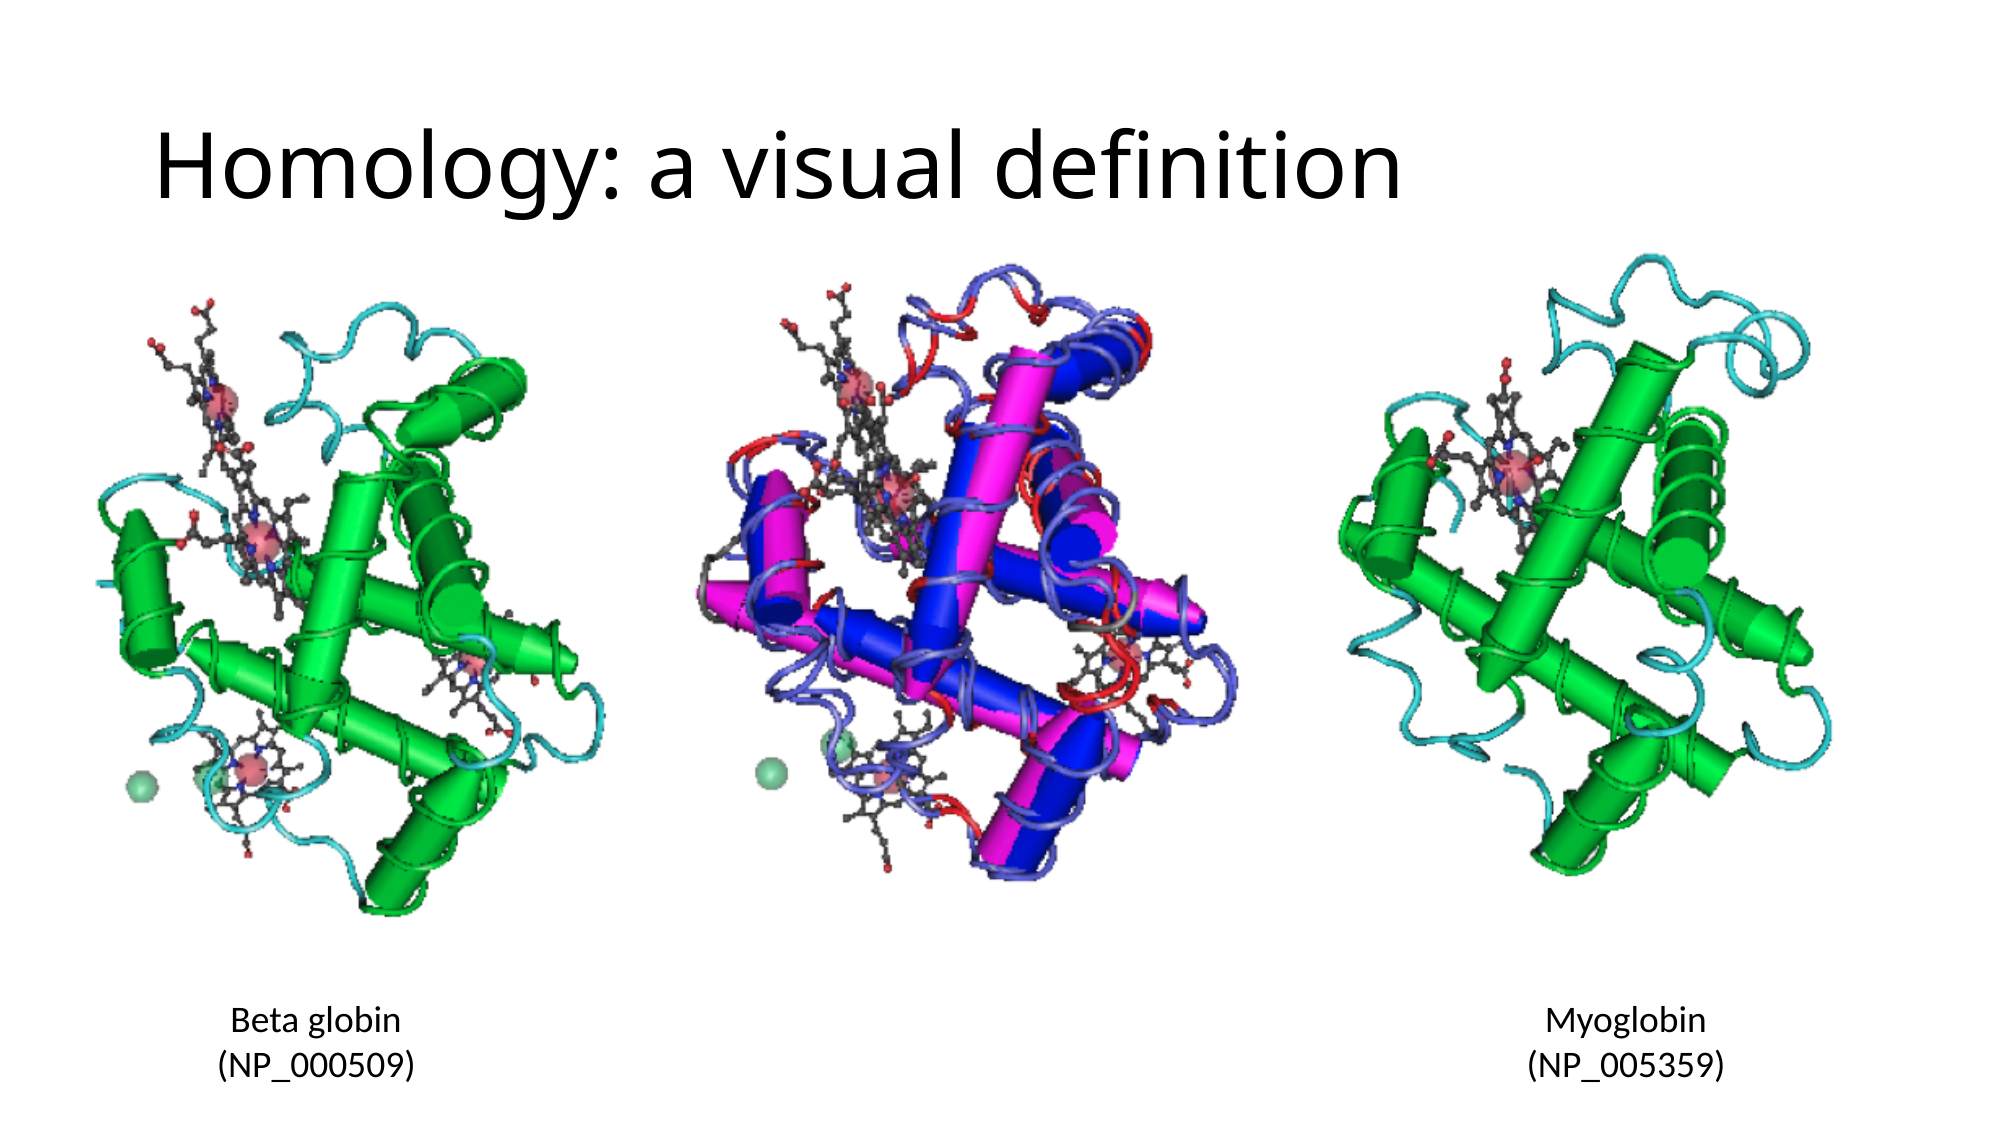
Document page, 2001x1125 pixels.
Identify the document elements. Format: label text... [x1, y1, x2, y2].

text_box Beta globin (NP_000509) [201, 987, 431, 1093]
title Homology: a visual definition [137, 59, 1863, 242]
picture [81, 242, 1887, 935]
text_box Myoglobin (NP_005359) [1511, 987, 1741, 1093]
